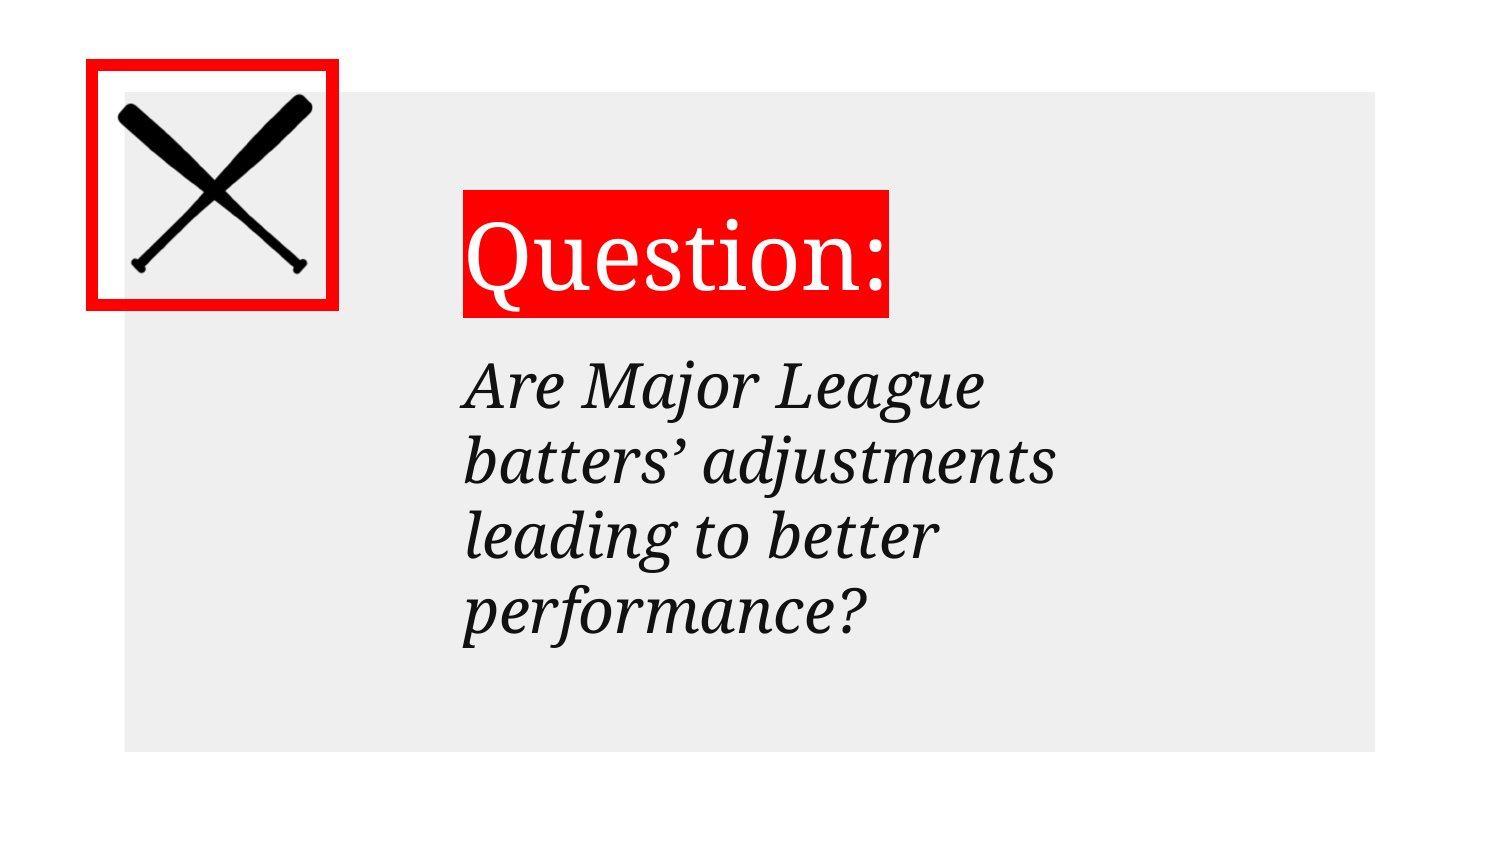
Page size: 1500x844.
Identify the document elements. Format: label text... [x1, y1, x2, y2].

picture [116, 85, 313, 282]
text_box [92, 64, 333, 306]
subtitle Are Major League batters’ adjustments leading to better performance? [451, 335, 1145, 464]
title Question: [446, 179, 1151, 382]
